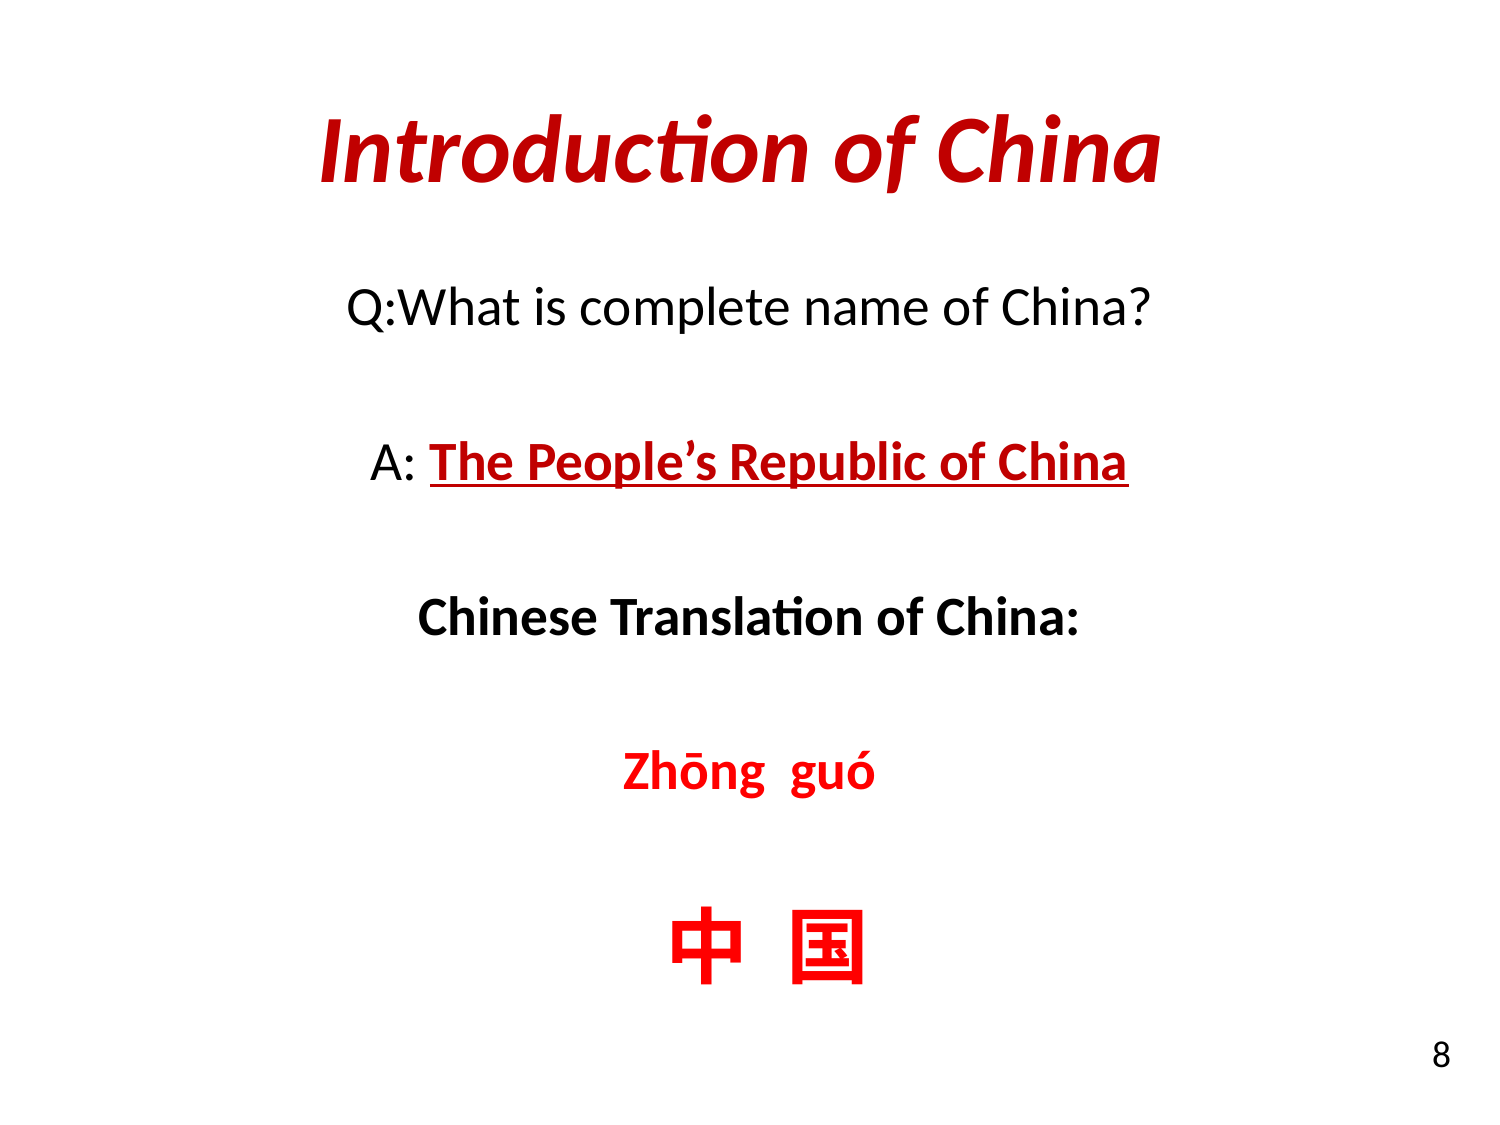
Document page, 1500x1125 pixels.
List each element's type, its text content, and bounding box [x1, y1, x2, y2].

title Introduction of China [76, 78, 1427, 268]
text_box 8 [1417, 1023, 1500, 1083]
list Q:What is complete name of China? A: The People’s Republic of China Chinese Translation of China: Zhōng guó 中 国 [75, 262, 1425, 1005]
